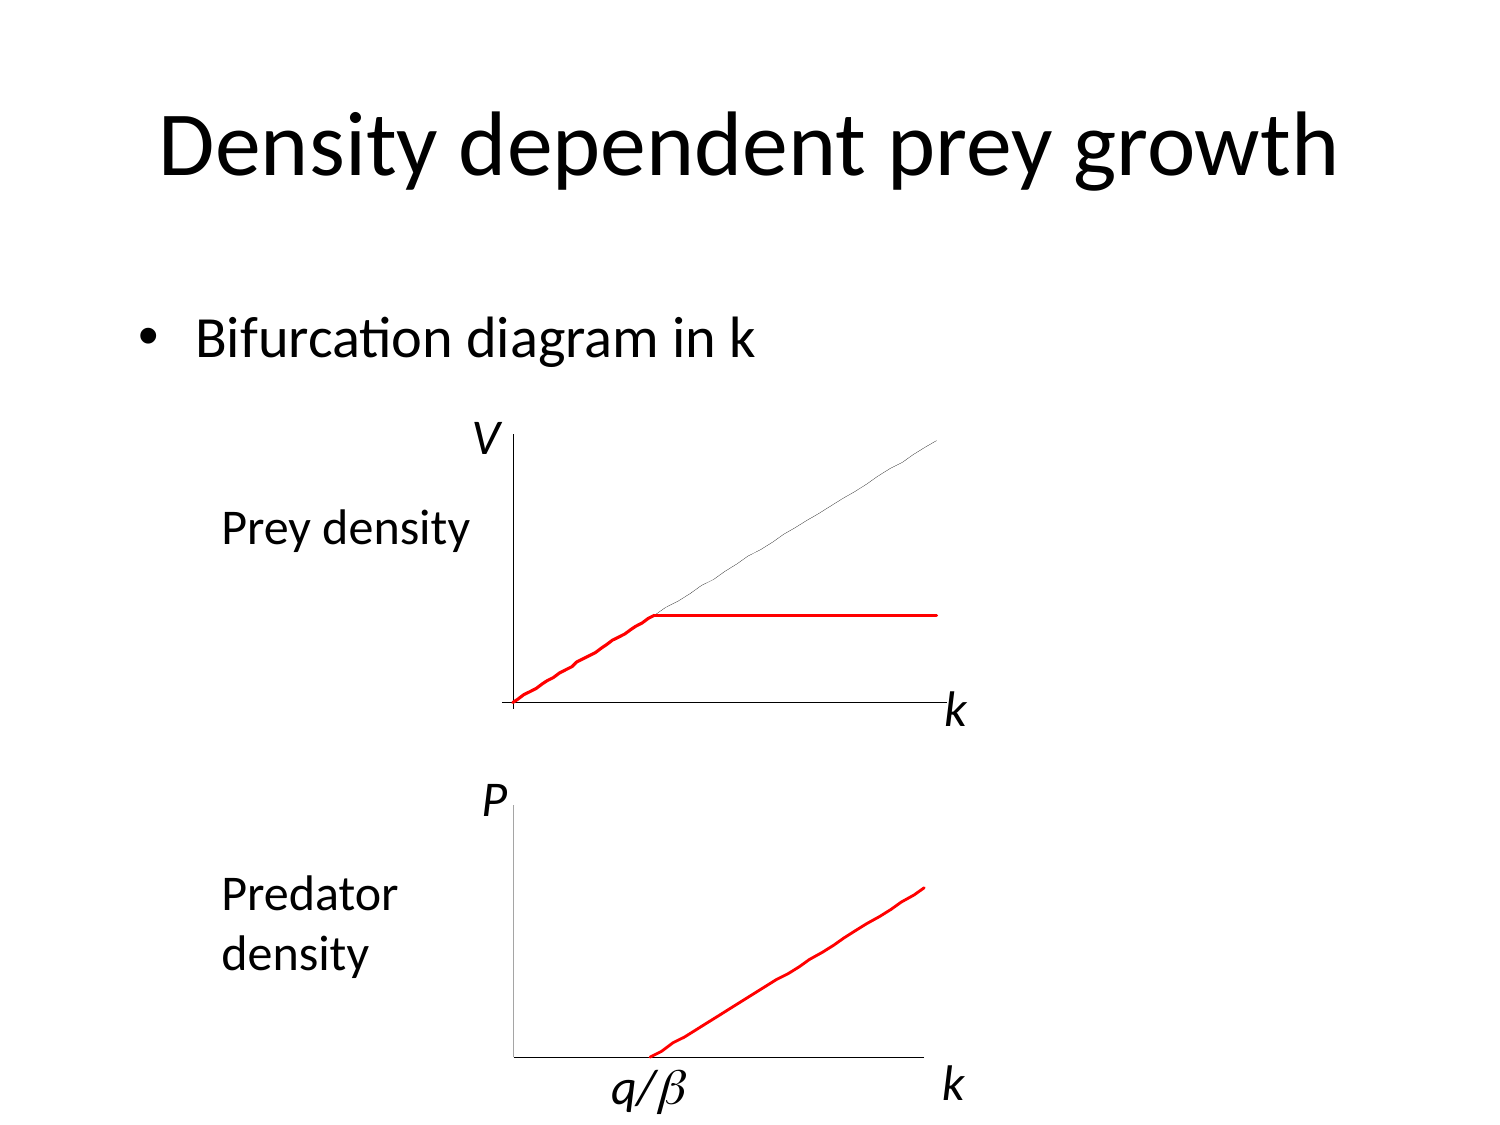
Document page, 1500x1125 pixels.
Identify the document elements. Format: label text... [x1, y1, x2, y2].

picture [513, 804, 928, 1059]
text_box Predator density [206, 852, 490, 988]
list Bifurcation diagram in k [123, 299, 1387, 975]
picture [501, 434, 951, 711]
text_box Prey density [206, 487, 490, 563]
text_box q/b [596, 1067, 809, 1122]
title Density dependent prey growth [75, 45, 1425, 233]
text_box V [456, 397, 573, 472]
text_box k [927, 1042, 1140, 1118]
text_box k [929, 668, 1046, 744]
text_box P [466, 759, 680, 834]
